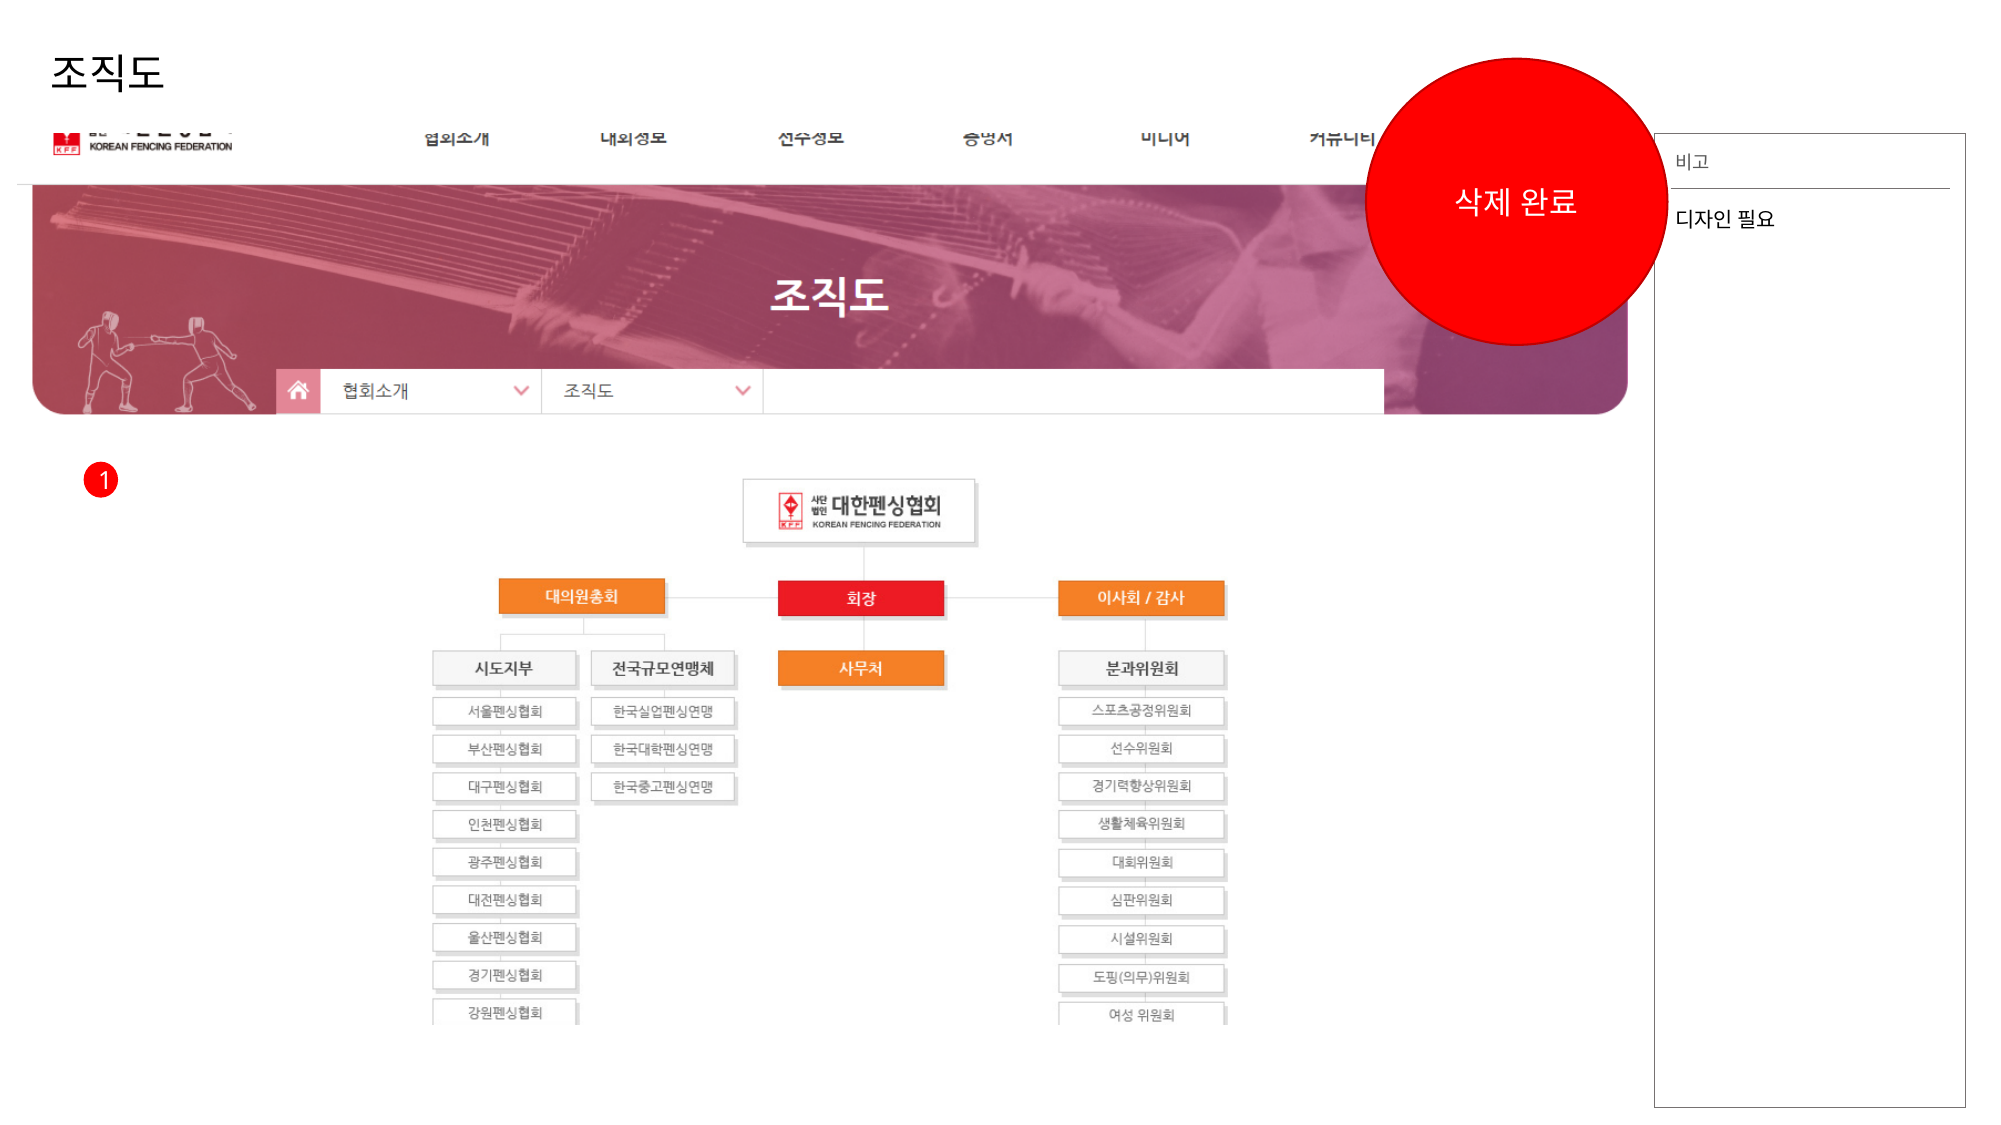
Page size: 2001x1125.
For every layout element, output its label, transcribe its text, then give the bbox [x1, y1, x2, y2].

text_box 비고 [1660, 143, 1733, 181]
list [17, 133, 1639, 1025]
text_box 디자인 필요 [1664, 199, 1877, 239]
text_box [1653, 132, 1966, 1109]
title 조직도 [35, 31, 1966, 106]
text_box 삭제 완료 [1383, 57, 1669, 288]
